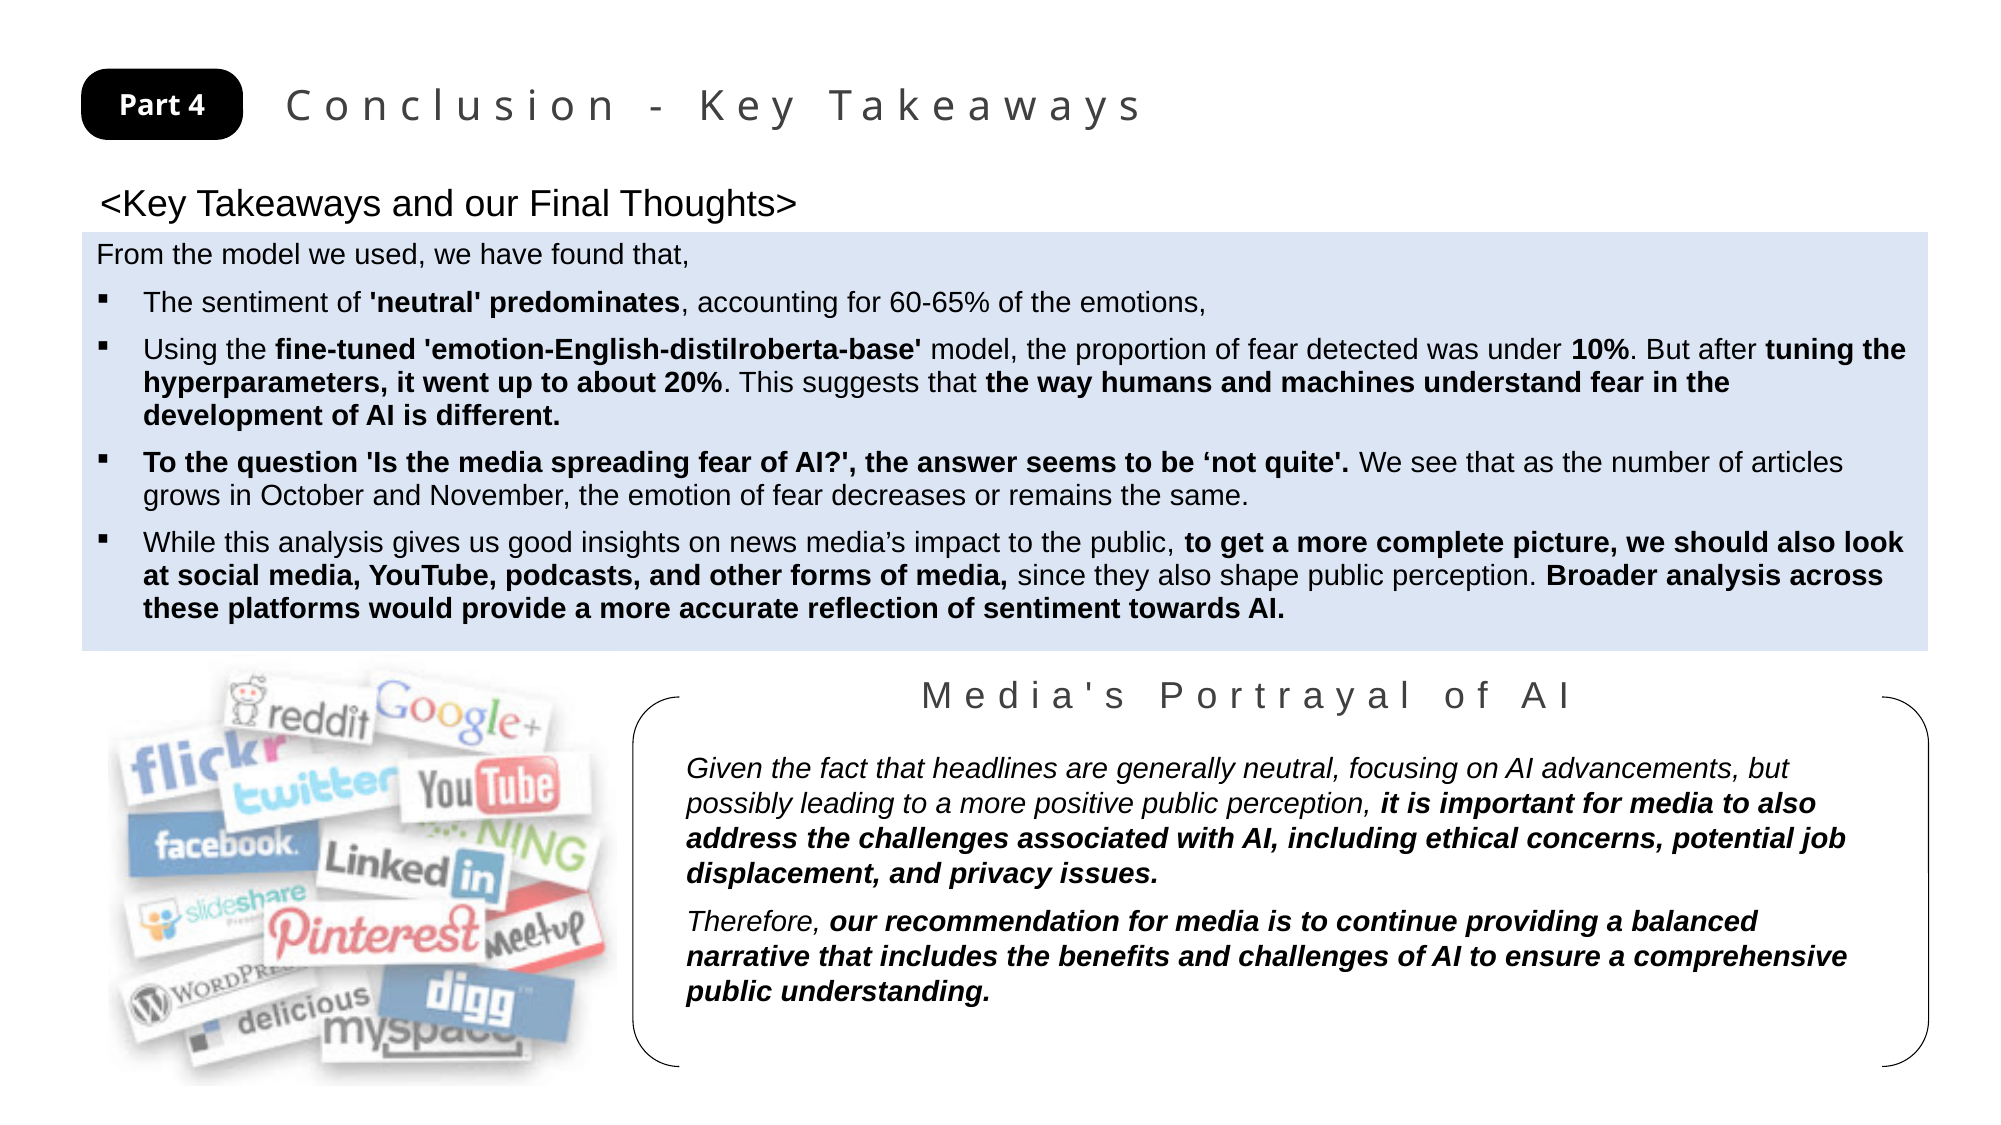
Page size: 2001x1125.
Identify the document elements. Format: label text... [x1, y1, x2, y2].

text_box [632, 696, 1929, 1067]
picture [107, 654, 617, 1086]
text_box Conclusion - Key Takeaways [270, 71, 1155, 137]
table_header From the model we used, we have found that, The sentiment of 'neutral' predominates, accounting for 60-65% of the emotions, Using the fine-tuned 'emotion-English-distilroberta-base' model, the proportion of fear detected was under 10%. But after tuning the hyperparameters, it went up to about 20%. This suggests that the way humans and machines understand fear in the development of AI is different. To the question 'Is the media spreading fear of AI?', the answer seems to be ‘not quite'. We see that as the number of articles grows in October and November, the emotion of fear decreases or remains the same. While this analysis gives us good insights on news media’s impact to the public, to get a more complete picture, we should also look at social media, YouTube, podcasts, and other forms of media, since they also shape public perception. Broader analysis across these platforms would provide a more accurate reflection of sentiment towards AI. [82, 232, 1928, 651]
text_box [80, 67, 245, 141]
text_box <Key Takeaways and our Final Thoughts> [85, 171, 813, 231]
text_box Media's Portrayal of AI [906, 664, 1585, 696]
text_box Part 4 [104, 79, 221, 129]
